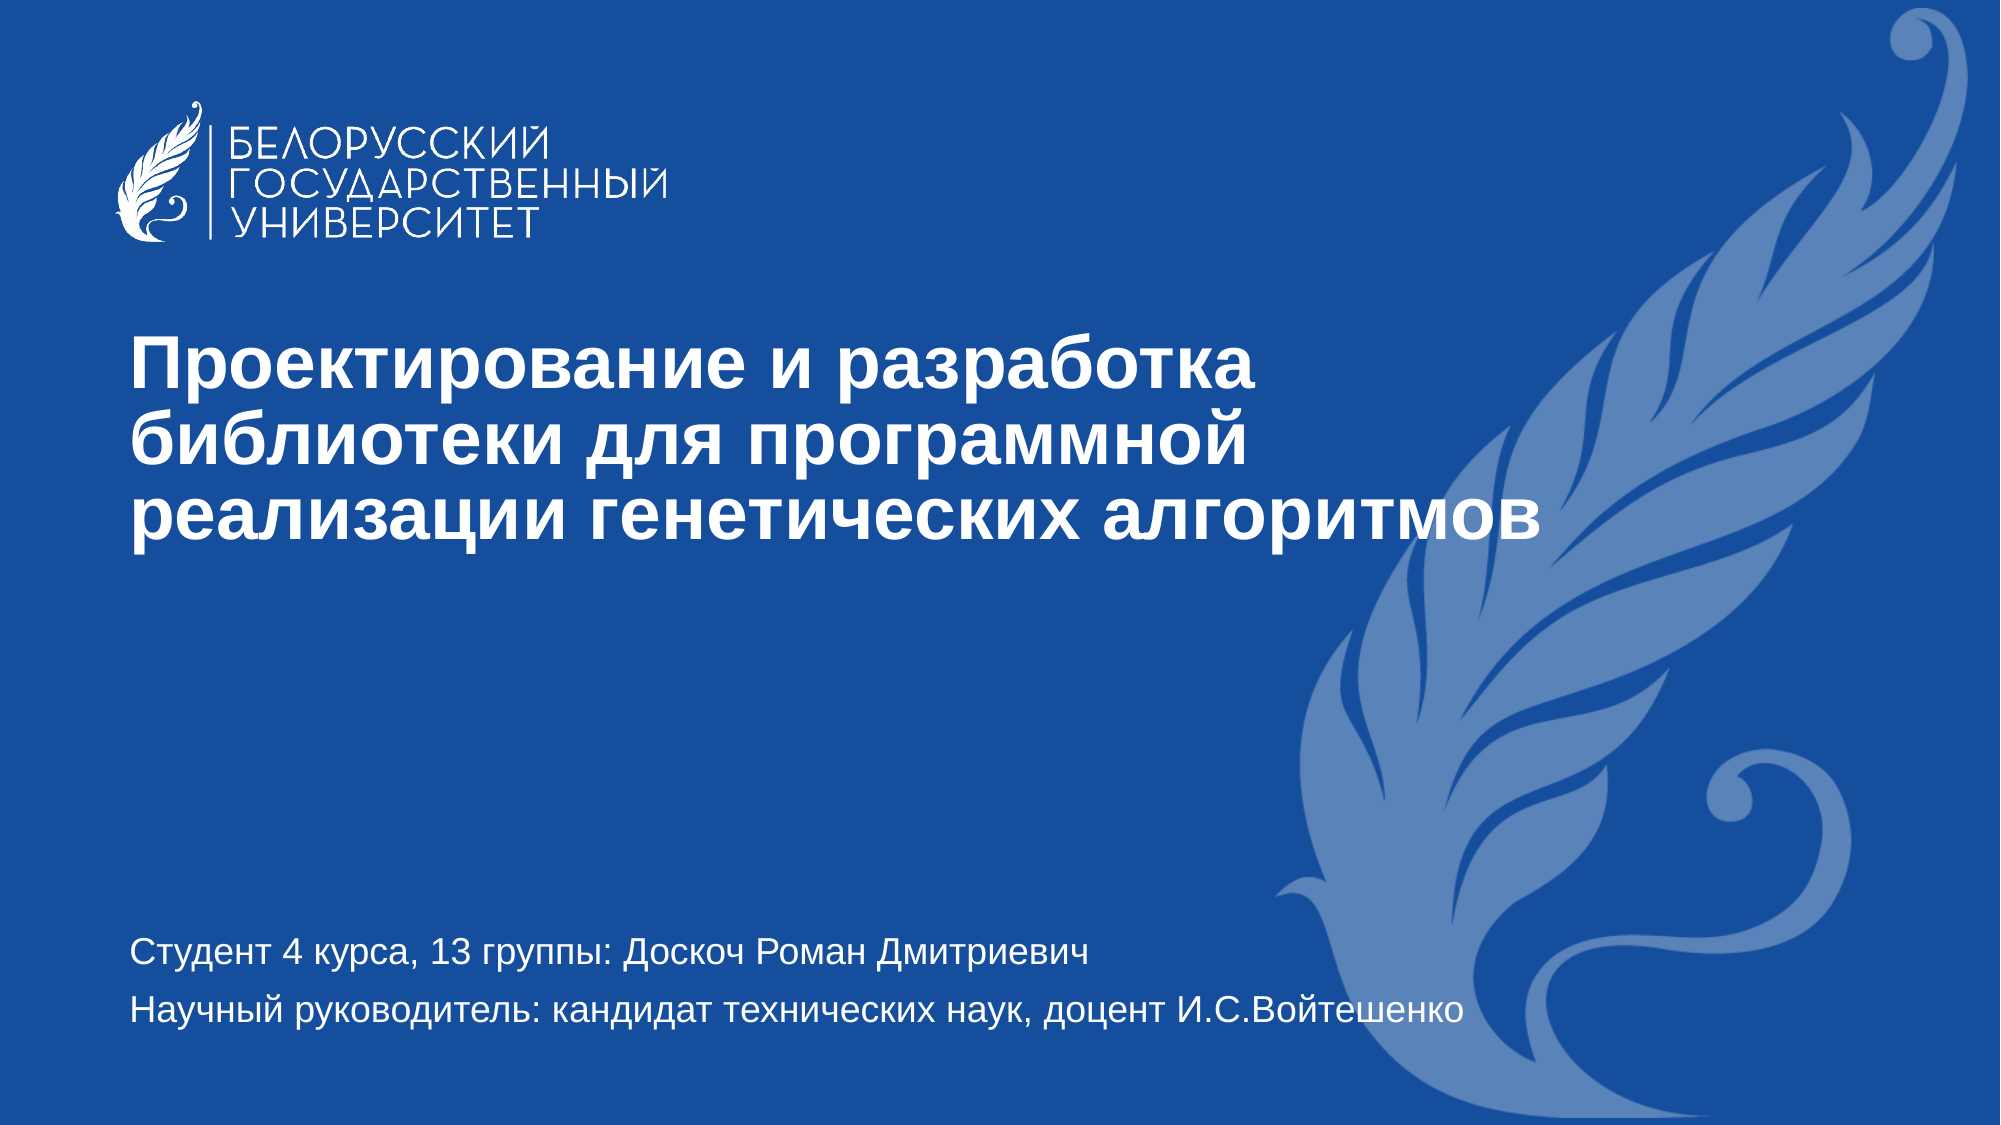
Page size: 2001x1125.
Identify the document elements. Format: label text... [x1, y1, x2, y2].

picture [114, 101, 666, 242]
subtitle Студент 4 курса, 13 группы: Доскоч Роман Дмитриевич Научный руководитель: кандидат технических наук, доцент И.С.Войтешенко [114, 926, 1615, 1076]
picture [1275, 8, 1968, 1118]
title Проектирование и разработка библиотеки для программной реализации генетических алгоритмов [114, 284, 1615, 563]
